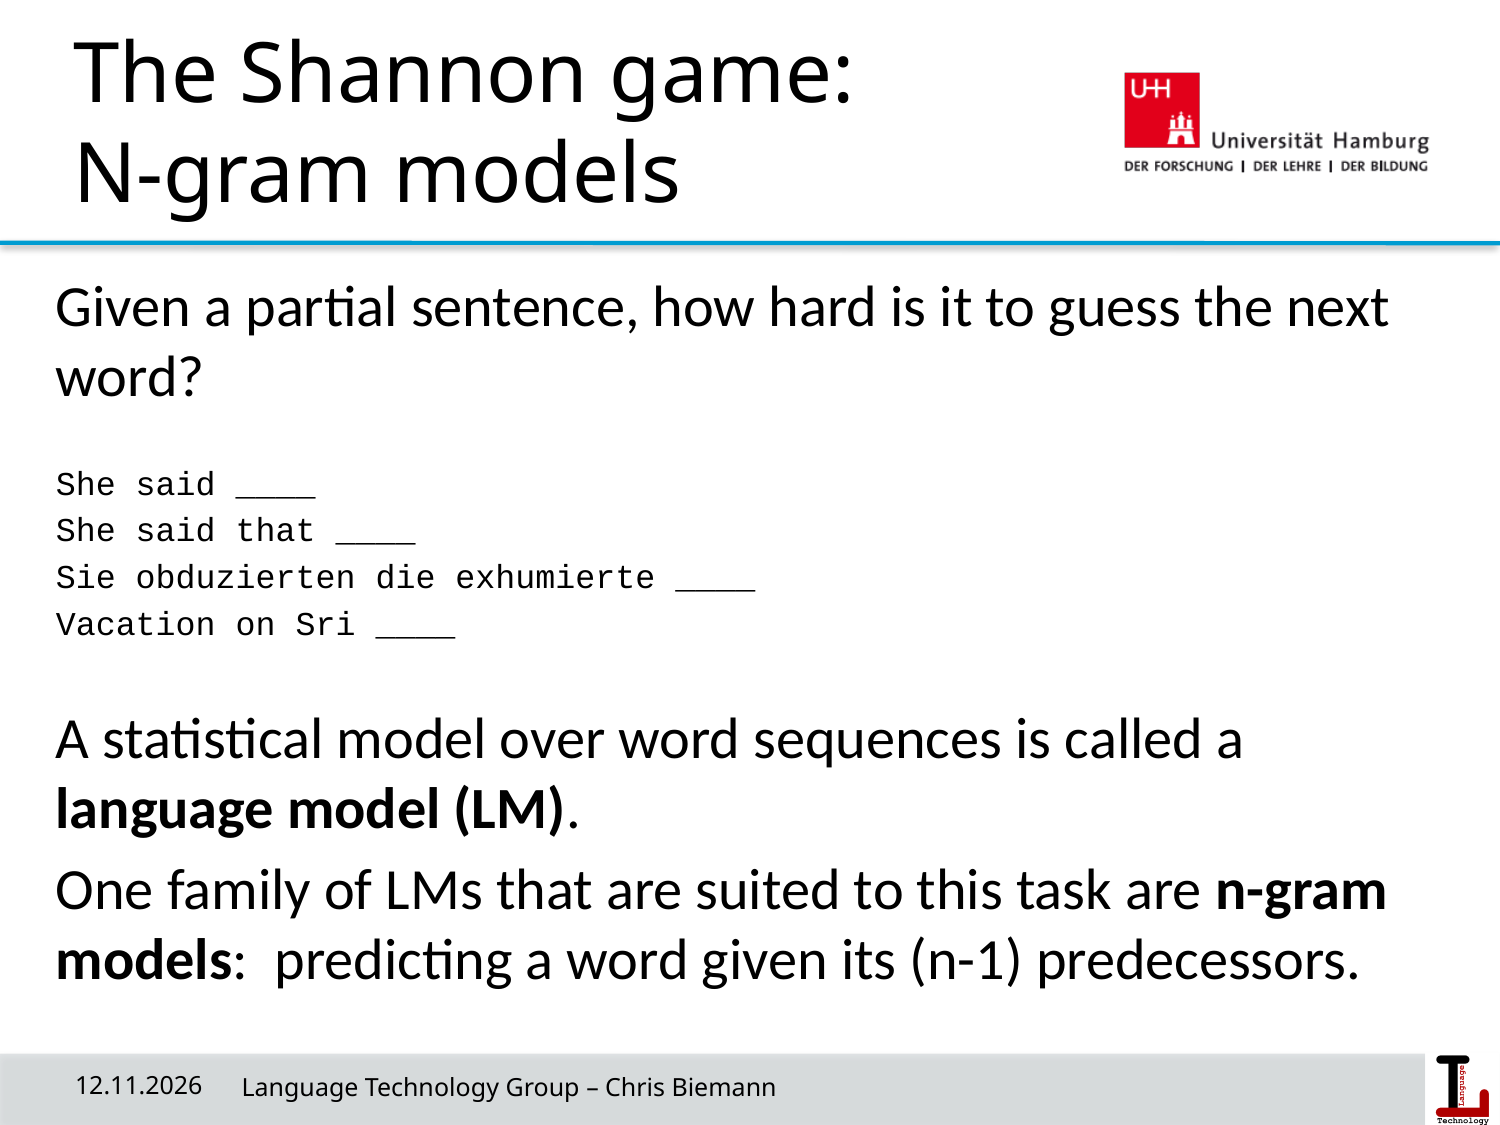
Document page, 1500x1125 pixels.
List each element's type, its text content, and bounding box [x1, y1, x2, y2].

text_box Language Technology Group – Chris Biemann [235, 1056, 978, 1117]
list Given a partial sentence, how hard is it to guess the next word? She said ____ She said that ____ Sie obduzierten die exhumierte ____ Vacation on Sri ____ A statistical model over word sequences is called a language model (LM). One family of LMs that are suited to this task are n-gram models: predicting a word given its (n-1) predecessors. [41, 261, 1459, 1047]
picture [1425, 1052, 1500, 1125]
text_box 24/04/19 [74, 1056, 224, 1117]
title The Shannon game: N-gram models [58, 11, 1187, 149]
